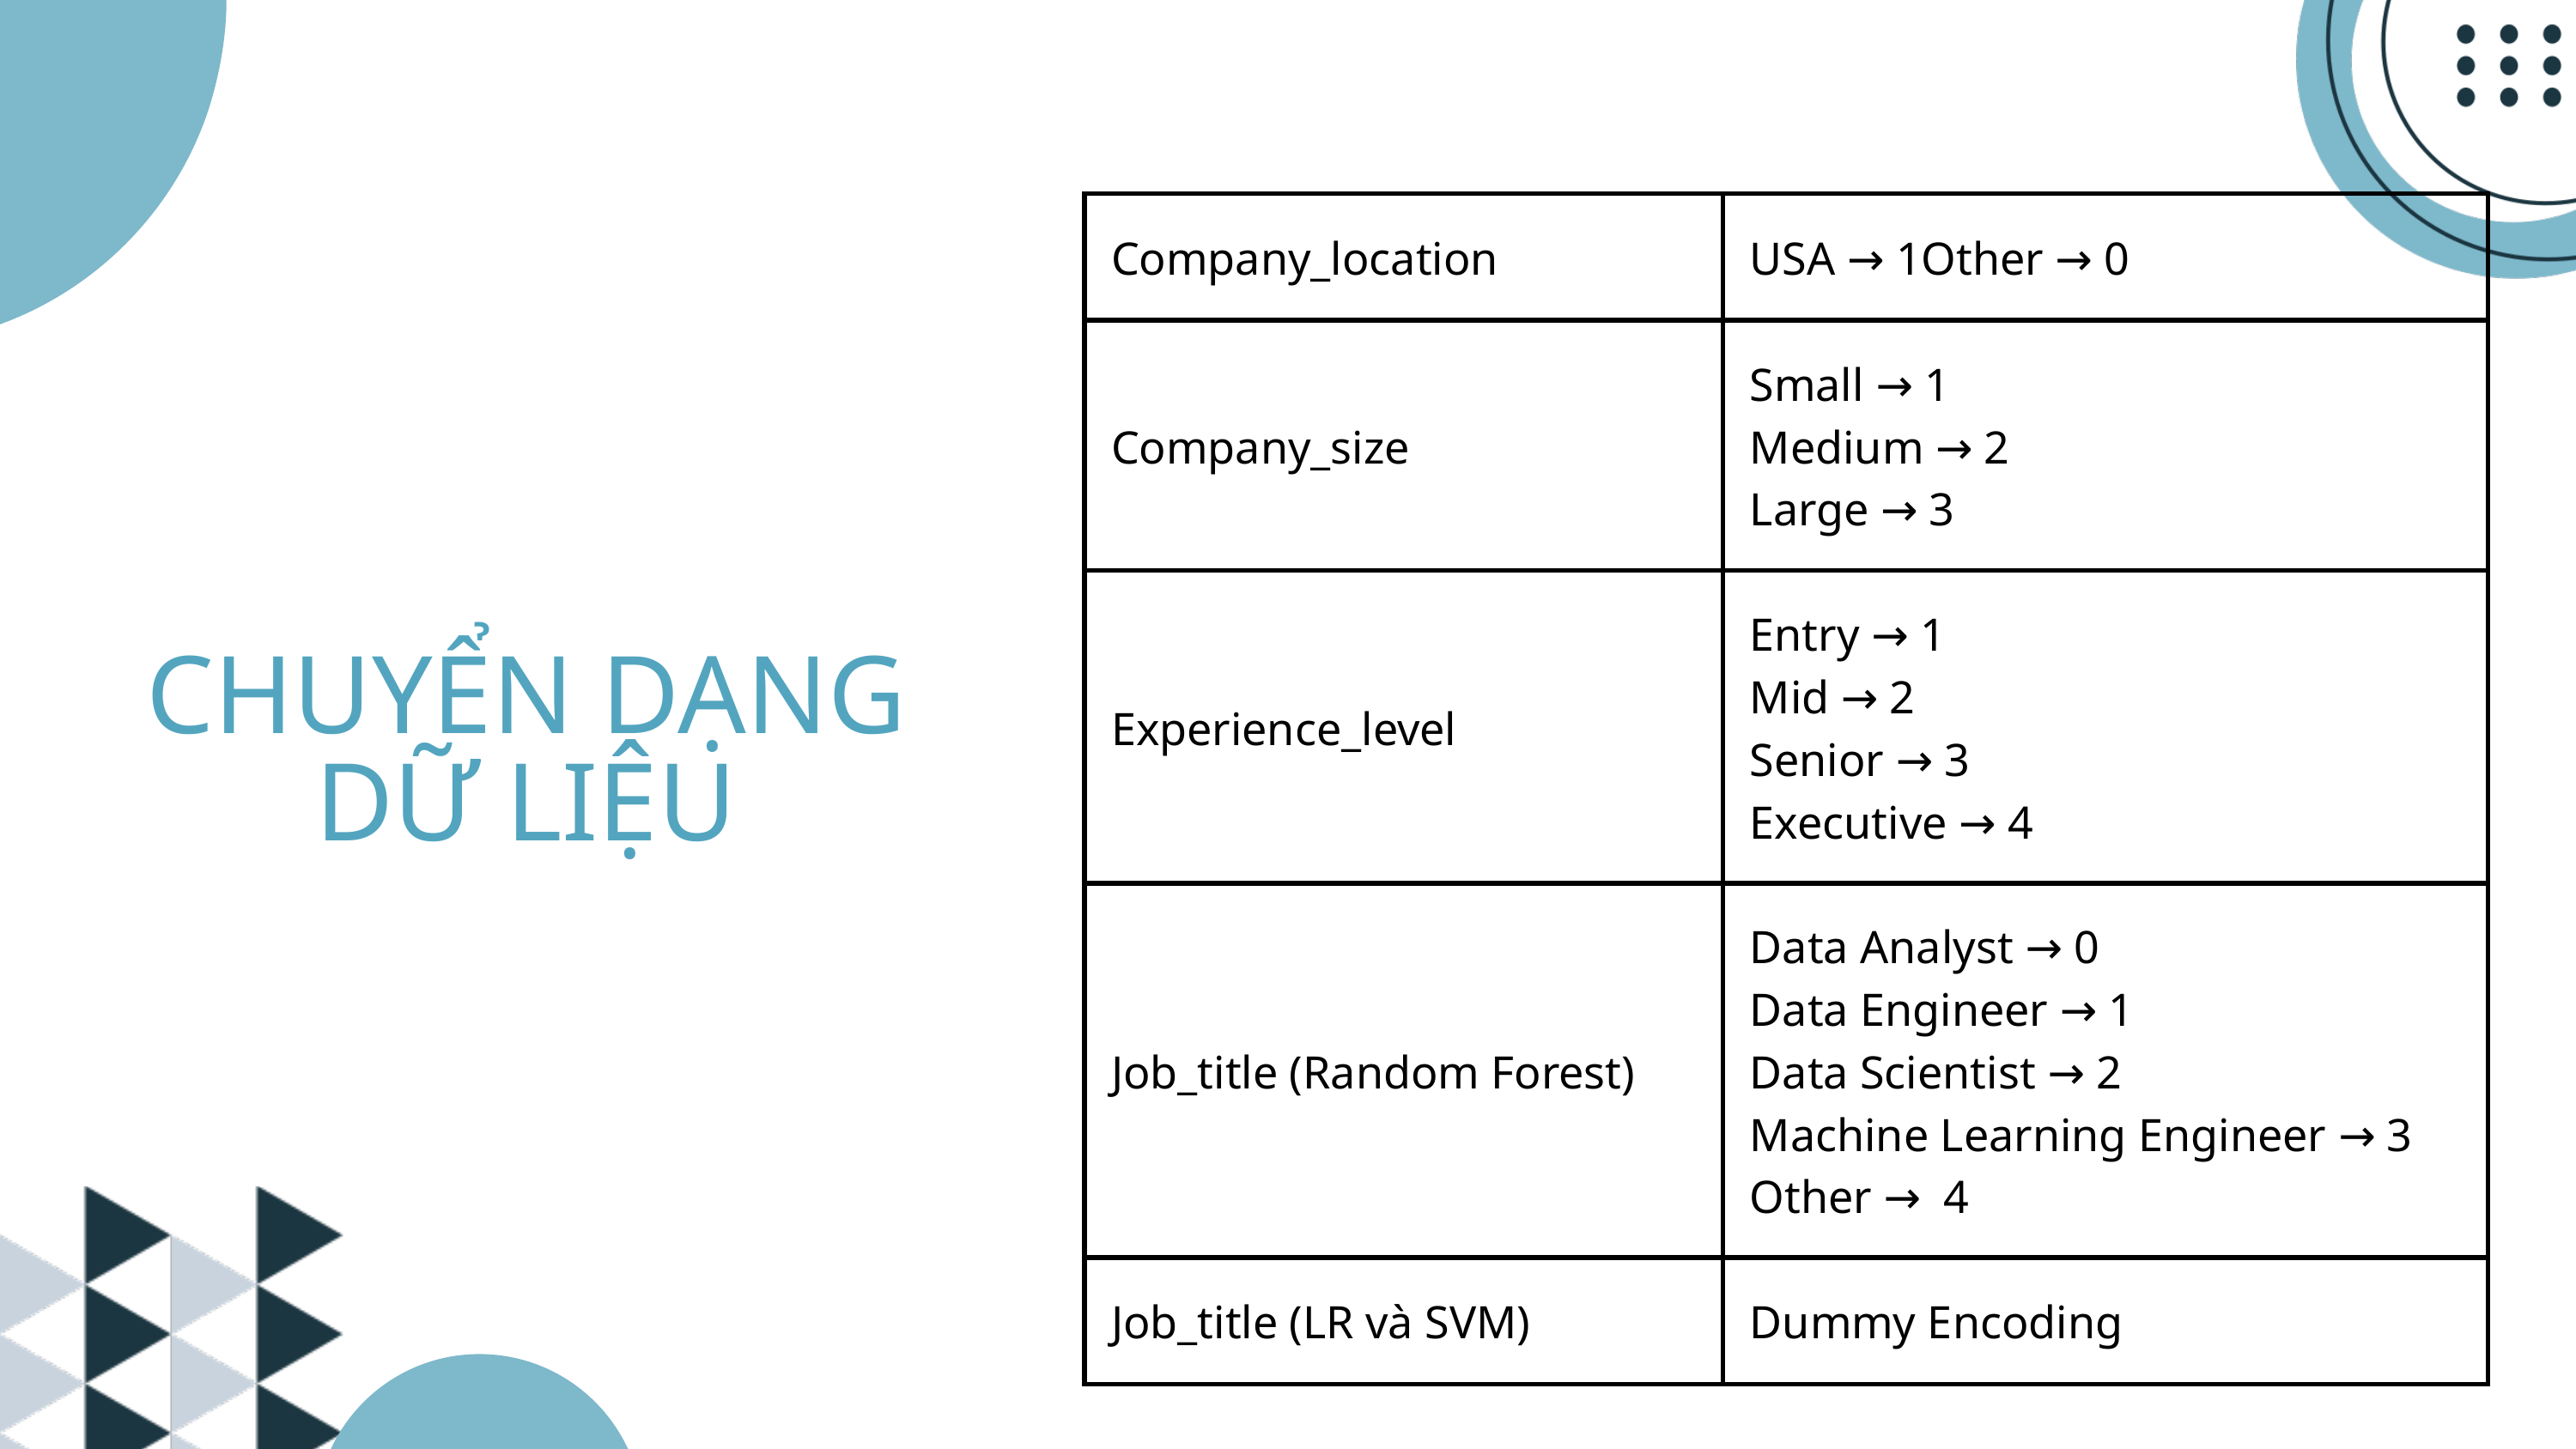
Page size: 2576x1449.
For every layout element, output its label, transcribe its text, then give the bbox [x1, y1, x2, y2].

text_box CHUYỂN DẠNG DỮ LIỆU [88, 647, 965, 863]
table_cell Experience_level [1087, 573, 1721, 881]
table_cell Job_title (LR và SVM) [1087, 1260, 1721, 1382]
table_header USA → 1Other → 0 [1725, 196, 2486, 318]
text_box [315, 1354, 644, 1449]
table_cell Company_size [1087, 323, 1721, 568]
table_cell Small → 1 Medium → 2 Large → 3 [1725, 323, 2486, 568]
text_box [0, 0, 389, 183]
table_cell Job_title (Random Forest) [1087, 886, 1721, 1255]
table_cell Dummy Encoding [1725, 1260, 2486, 1382]
table_cell Data Analyst → 0 Data Engineer → 1 Data Scientist → 2 Machine Learning Engineer → 3 Other → 4 [1725, 886, 2486, 1255]
text_box [2265, 0, 2576, 310]
text_box [0, 1186, 343, 1449]
table_cell Entry → 1 Mid → 2 Senior → 3 Executive → 4 [1725, 573, 2486, 881]
table_header Company_location [1087, 196, 1721, 318]
